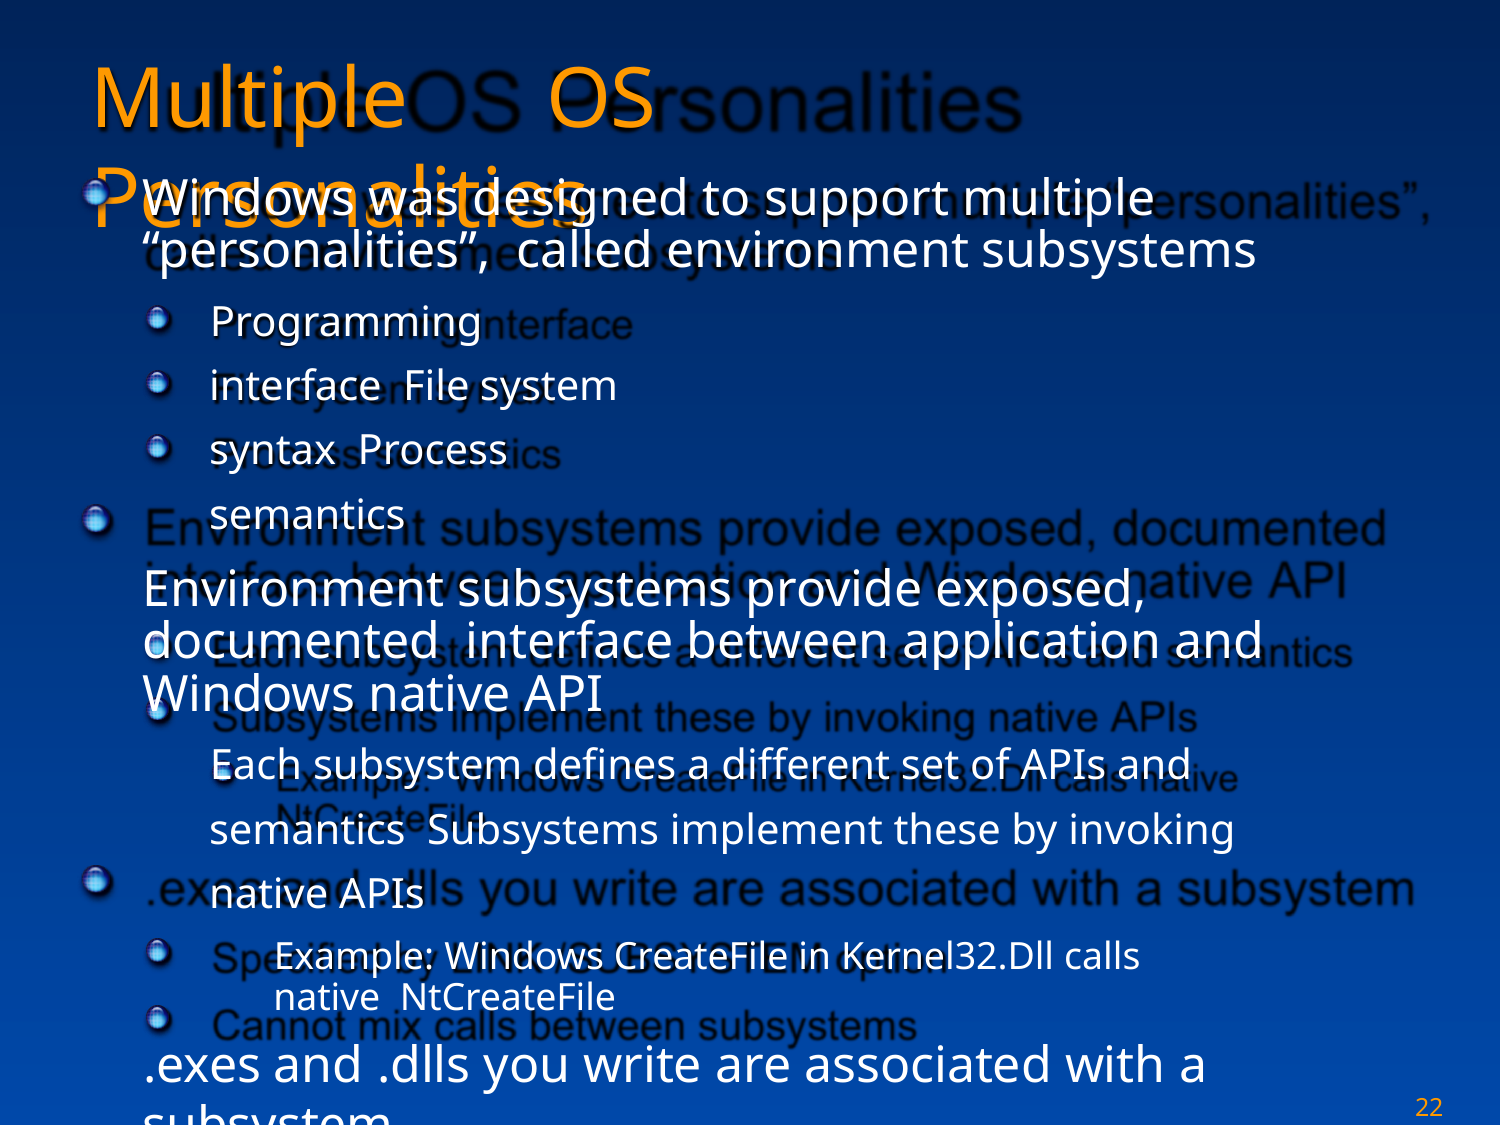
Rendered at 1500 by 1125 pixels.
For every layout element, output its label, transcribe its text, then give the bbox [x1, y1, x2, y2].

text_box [70, 163, 1435, 1056]
picture [0, 0, 1500, 1125]
text_box Windows was designed to support multiple “personalities”, called environment subsystems Programming interface File system syntax Process semantics Environment subsystems provide exposed, documented interface between application and Windows native API Each subsystem defines a different set of APIs and semantics Subsystems implement these by invoking native APIs Example: Windows CreateFile in Kernel32.Dll calls native NtCreateFile .exes and .dlls you write are associated with a subsystem Specified by LINK /SUBSYSTEM option Cannot mix calls between subsystems [139, 1062, 1432, 1125]
slide_number 32 [1408, 1095, 1450, 1125]
